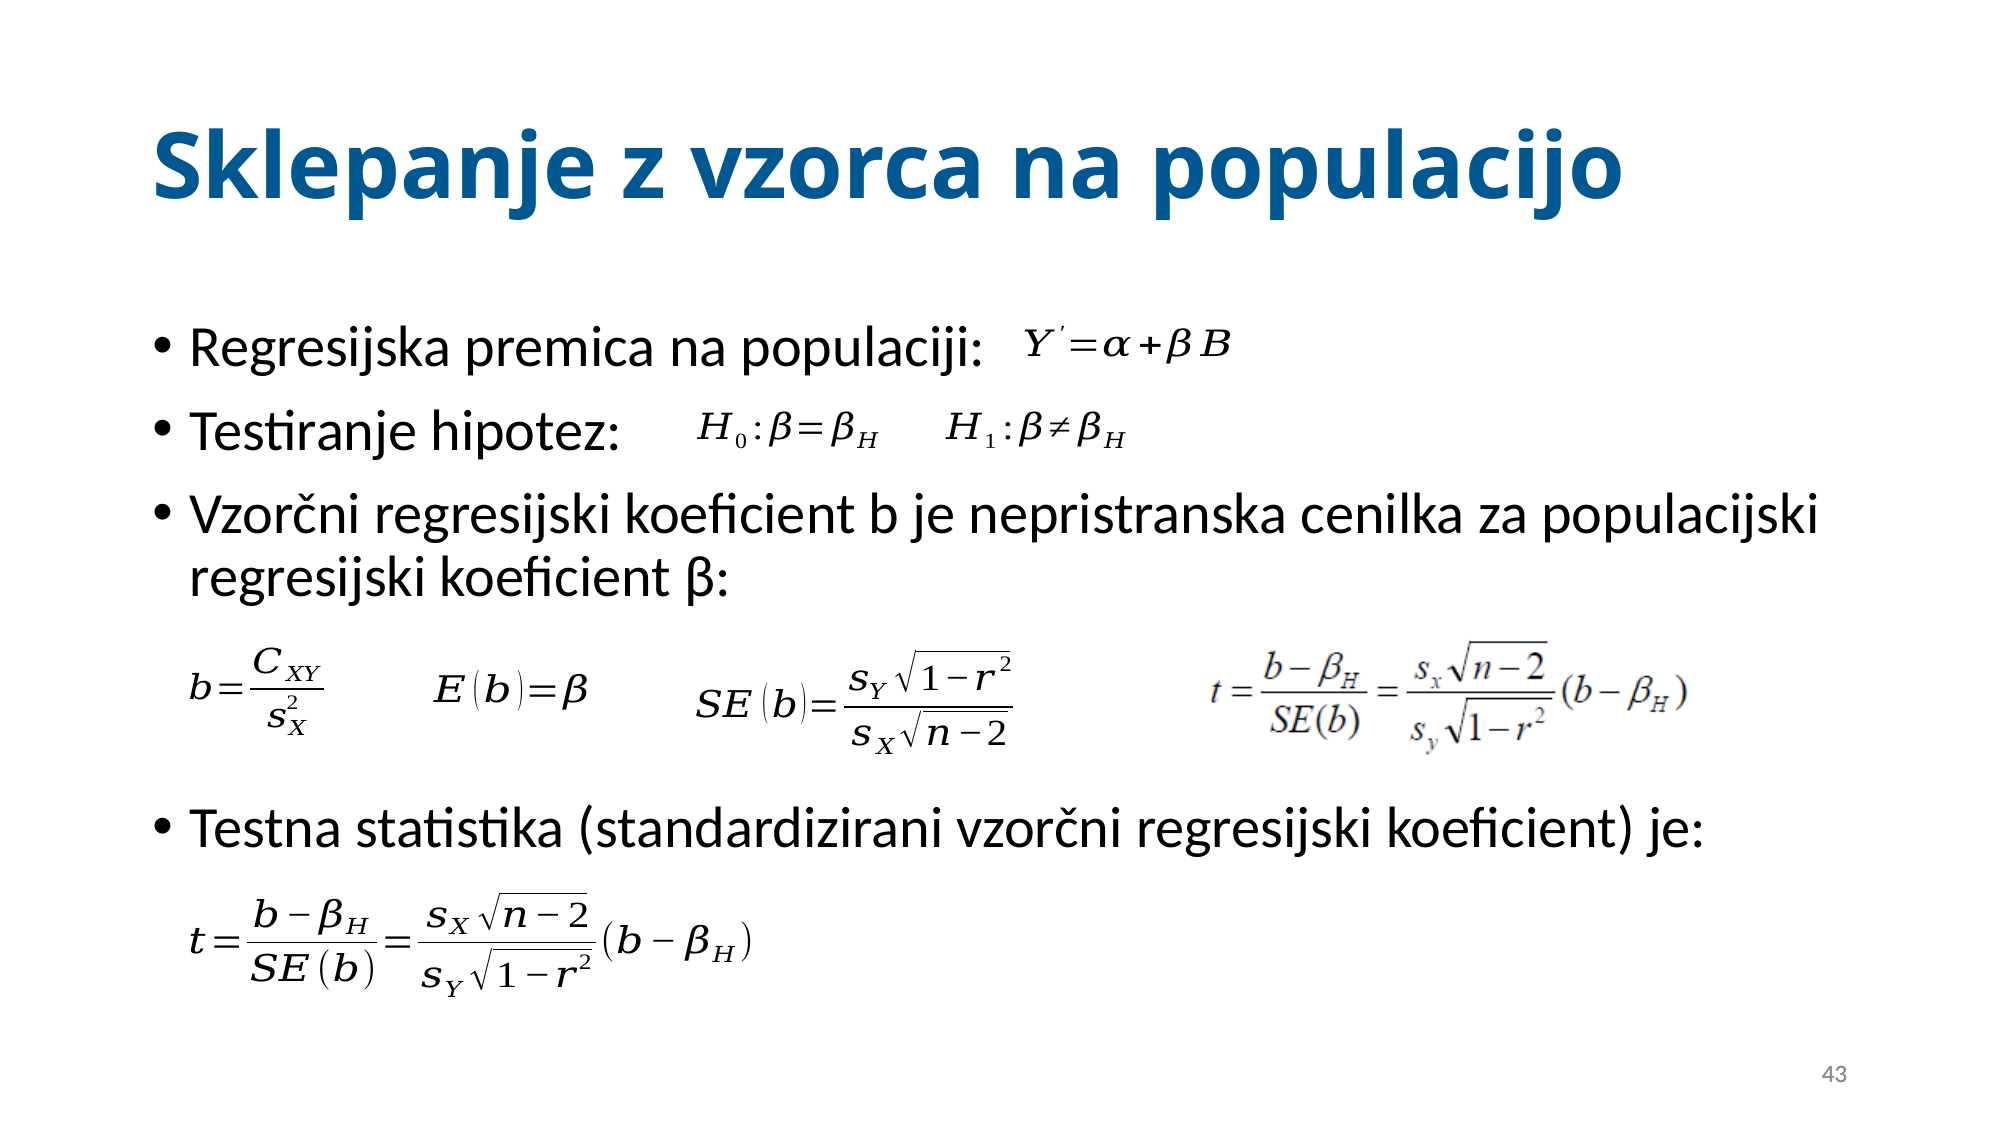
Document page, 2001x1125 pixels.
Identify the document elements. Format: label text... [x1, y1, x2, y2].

title Sklepanje z vzorca na populacijo [137, 59, 1863, 278]
text_box 43 [1412, 1042, 1863, 1103]
picture [1164, 615, 1717, 767]
list Regresijska premica na populaciji: Testiranje hipotez: Vzorčni regresijski koeficient b je nepristranska cenilka za populacijski regresijski koeficient β: Testna statistika (standardizirani vzorčni regresijski koeficient) je: [137, 308, 1863, 1023]
